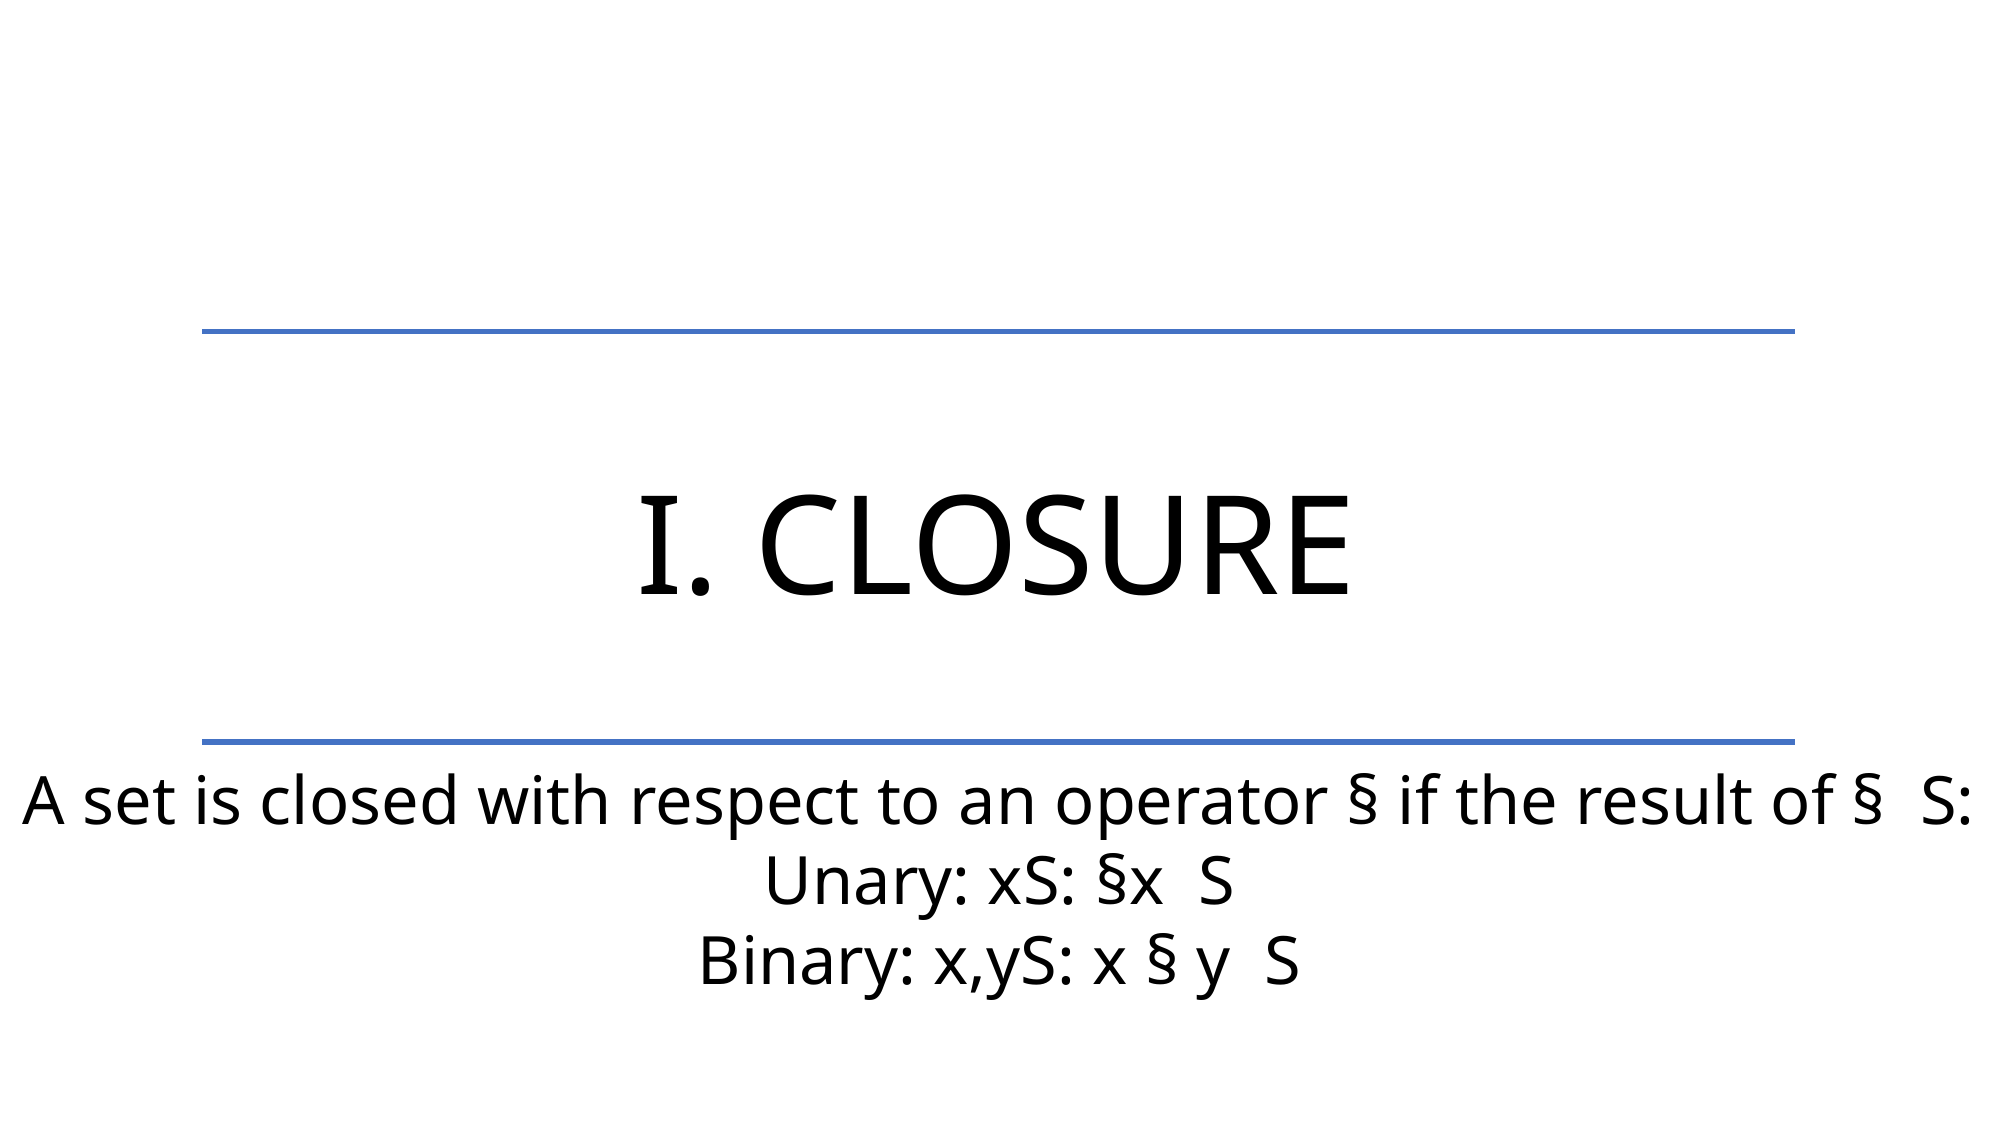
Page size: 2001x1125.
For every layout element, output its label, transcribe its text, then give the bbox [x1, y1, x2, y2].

text_box I. closure [0, 450, 1997, 630]
